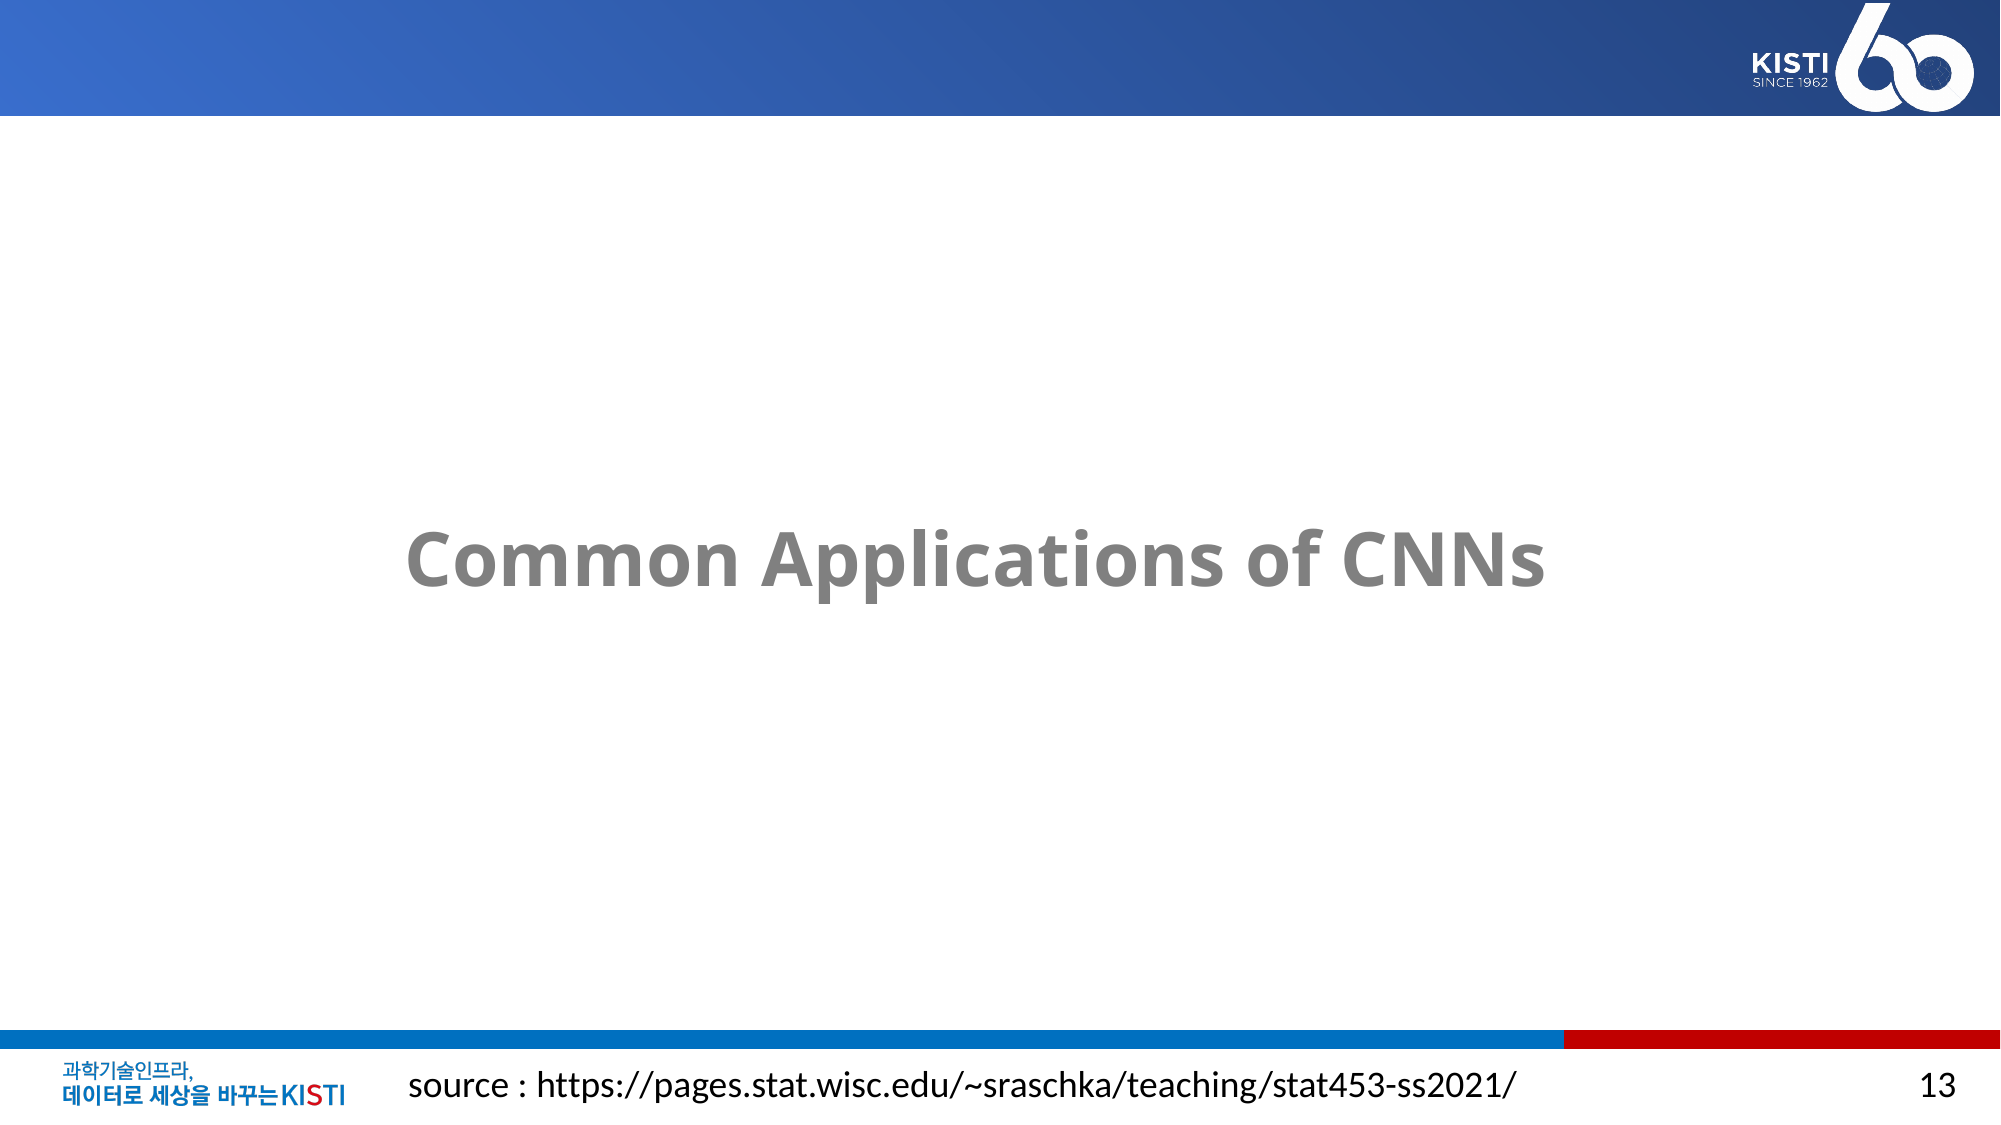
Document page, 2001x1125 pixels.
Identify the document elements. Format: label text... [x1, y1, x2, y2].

picture [63, 1061, 344, 1106]
title Common Applications of CNNs [226, 366, 1727, 759]
text_box source : https://pages.stat.wisc.edu/~sraschka/teaching/stat453-ss2021/ [393, 1052, 1661, 1113]
slide_number 13 [1661, 1053, 1971, 1113]
picture [1753, 3, 1974, 112]
